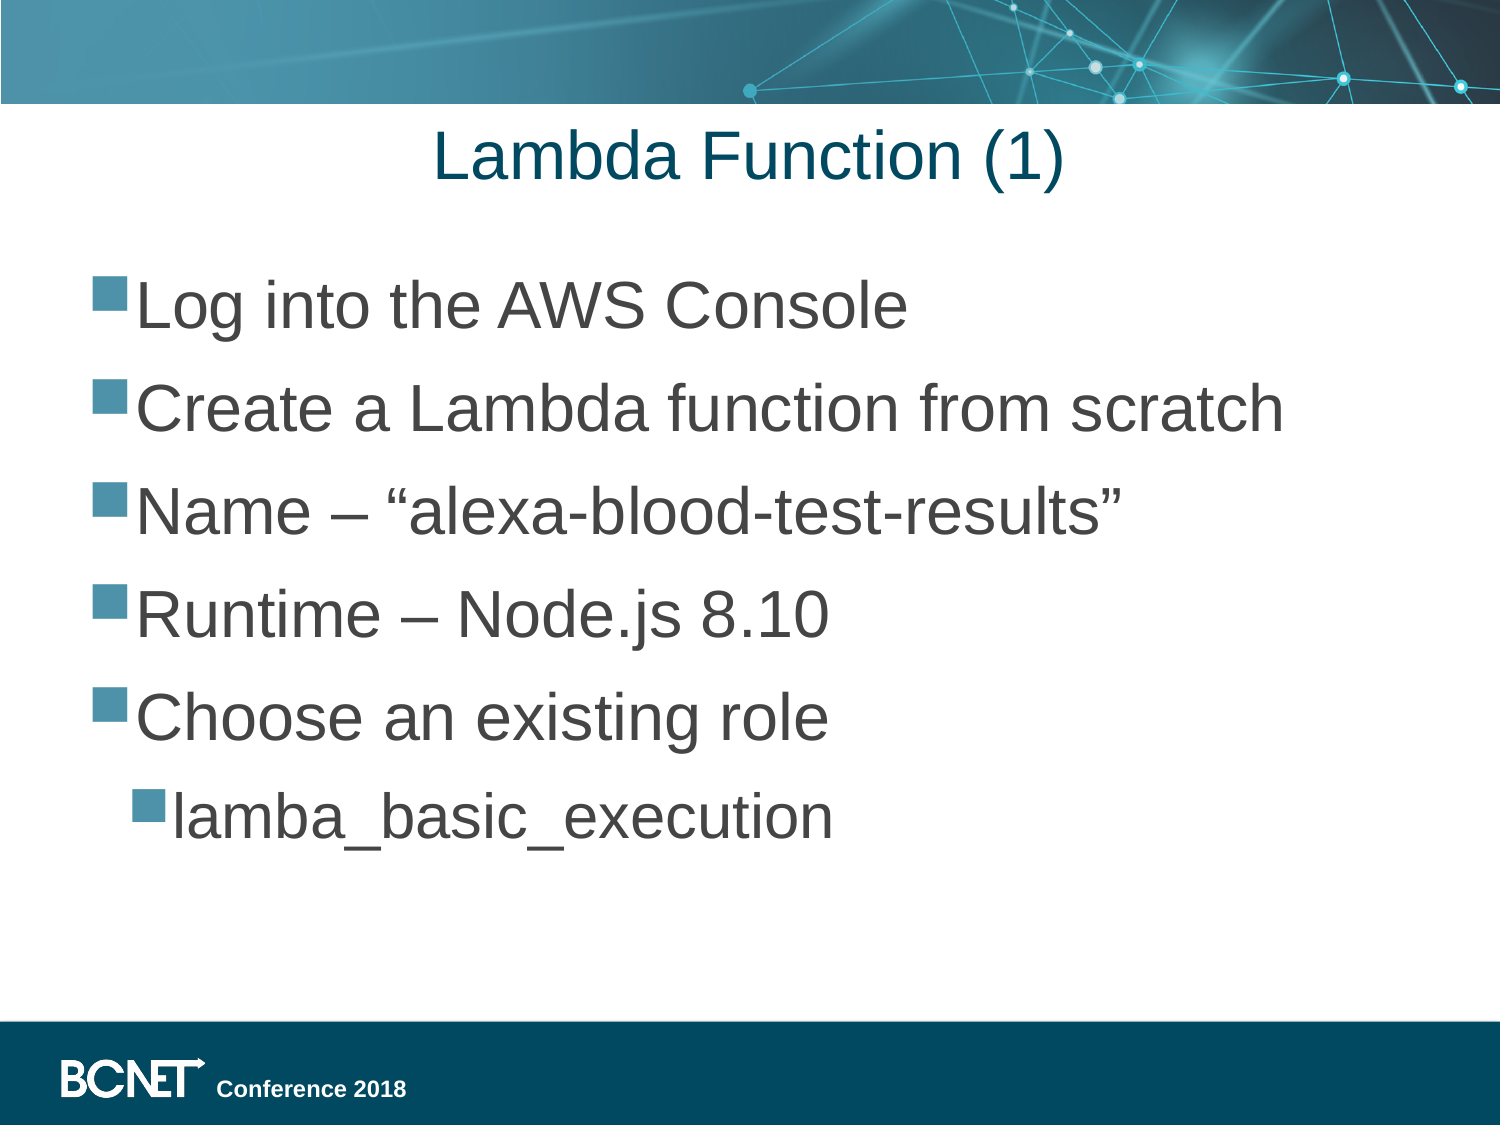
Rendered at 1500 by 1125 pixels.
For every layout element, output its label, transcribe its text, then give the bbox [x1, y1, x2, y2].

list Log into the AWS Console Create a Lambda function from scratch Name – “alexa-blood-test-results” Runtime – Node.js 8.10 Choose an existing role lamba_basic_execution [71, 270, 1429, 962]
title Lambda Function (1) [71, 103, 1429, 270]
picture [1, 0, 1500, 104]
